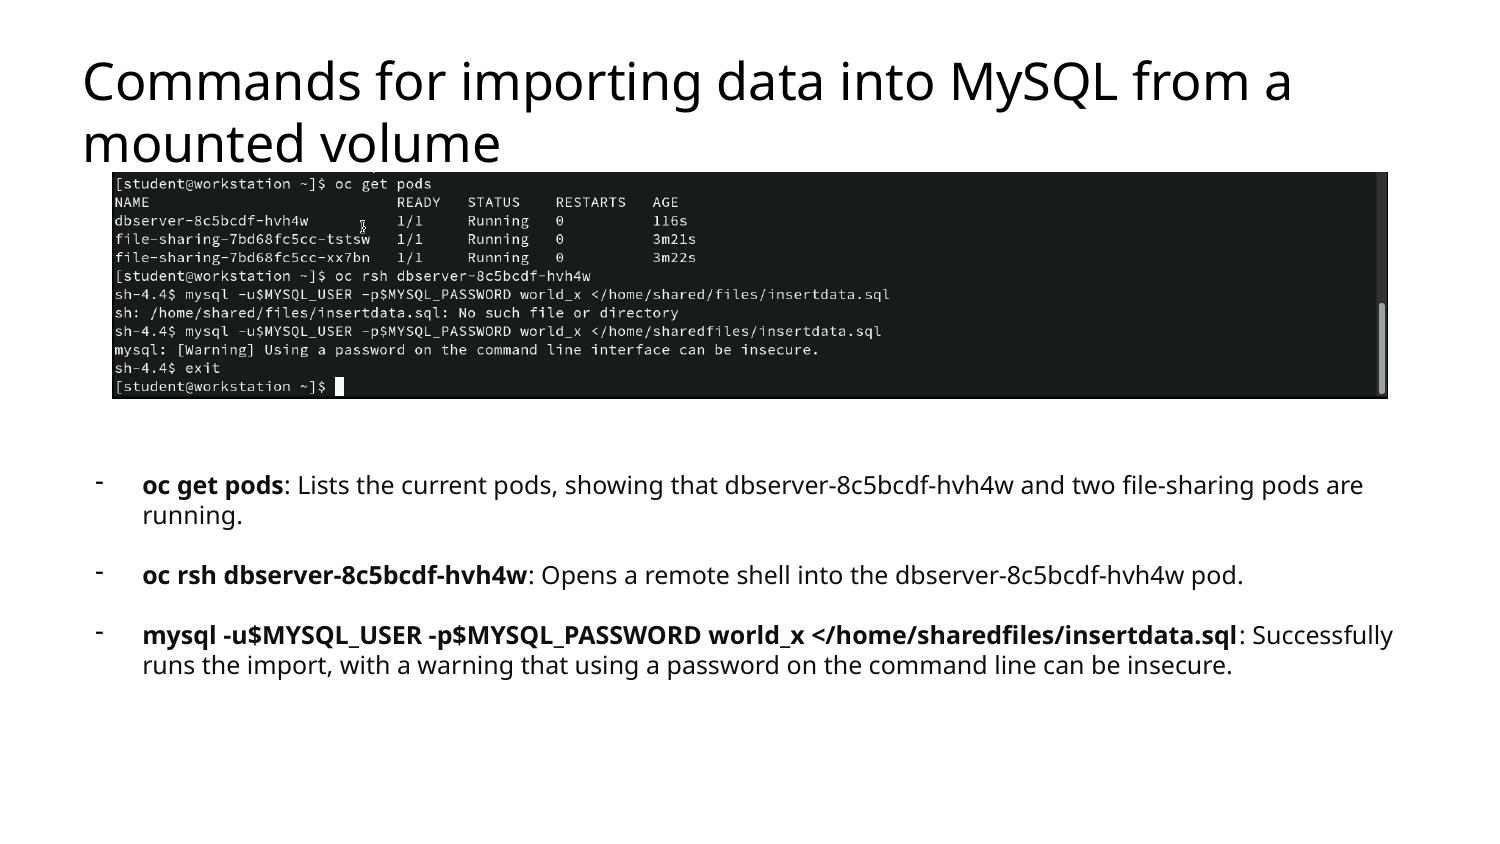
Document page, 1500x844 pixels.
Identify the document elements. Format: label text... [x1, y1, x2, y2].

picture [112, 172, 1388, 399]
title Commands for importing data into MySQL from a mounted volume [67, 33, 1410, 173]
text_box oc get pods: Lists the current pods, showing that dbserver-8c5bcdf-hvh4w and two file-sharing pods are running. oc rsh dbserver-8c5bcdf-hvh4w: Opens a remote shell into the dbserver-8c5bcdf-hvh4w pod. mysql -u$MYSQL_USER -p$MYSQL_PASSWORD world_x </home/sharedfiles/insertdata.sql: Successfully runs the import, with a warning that using a password on the command line can be insecure. [80, 462, 1449, 687]
